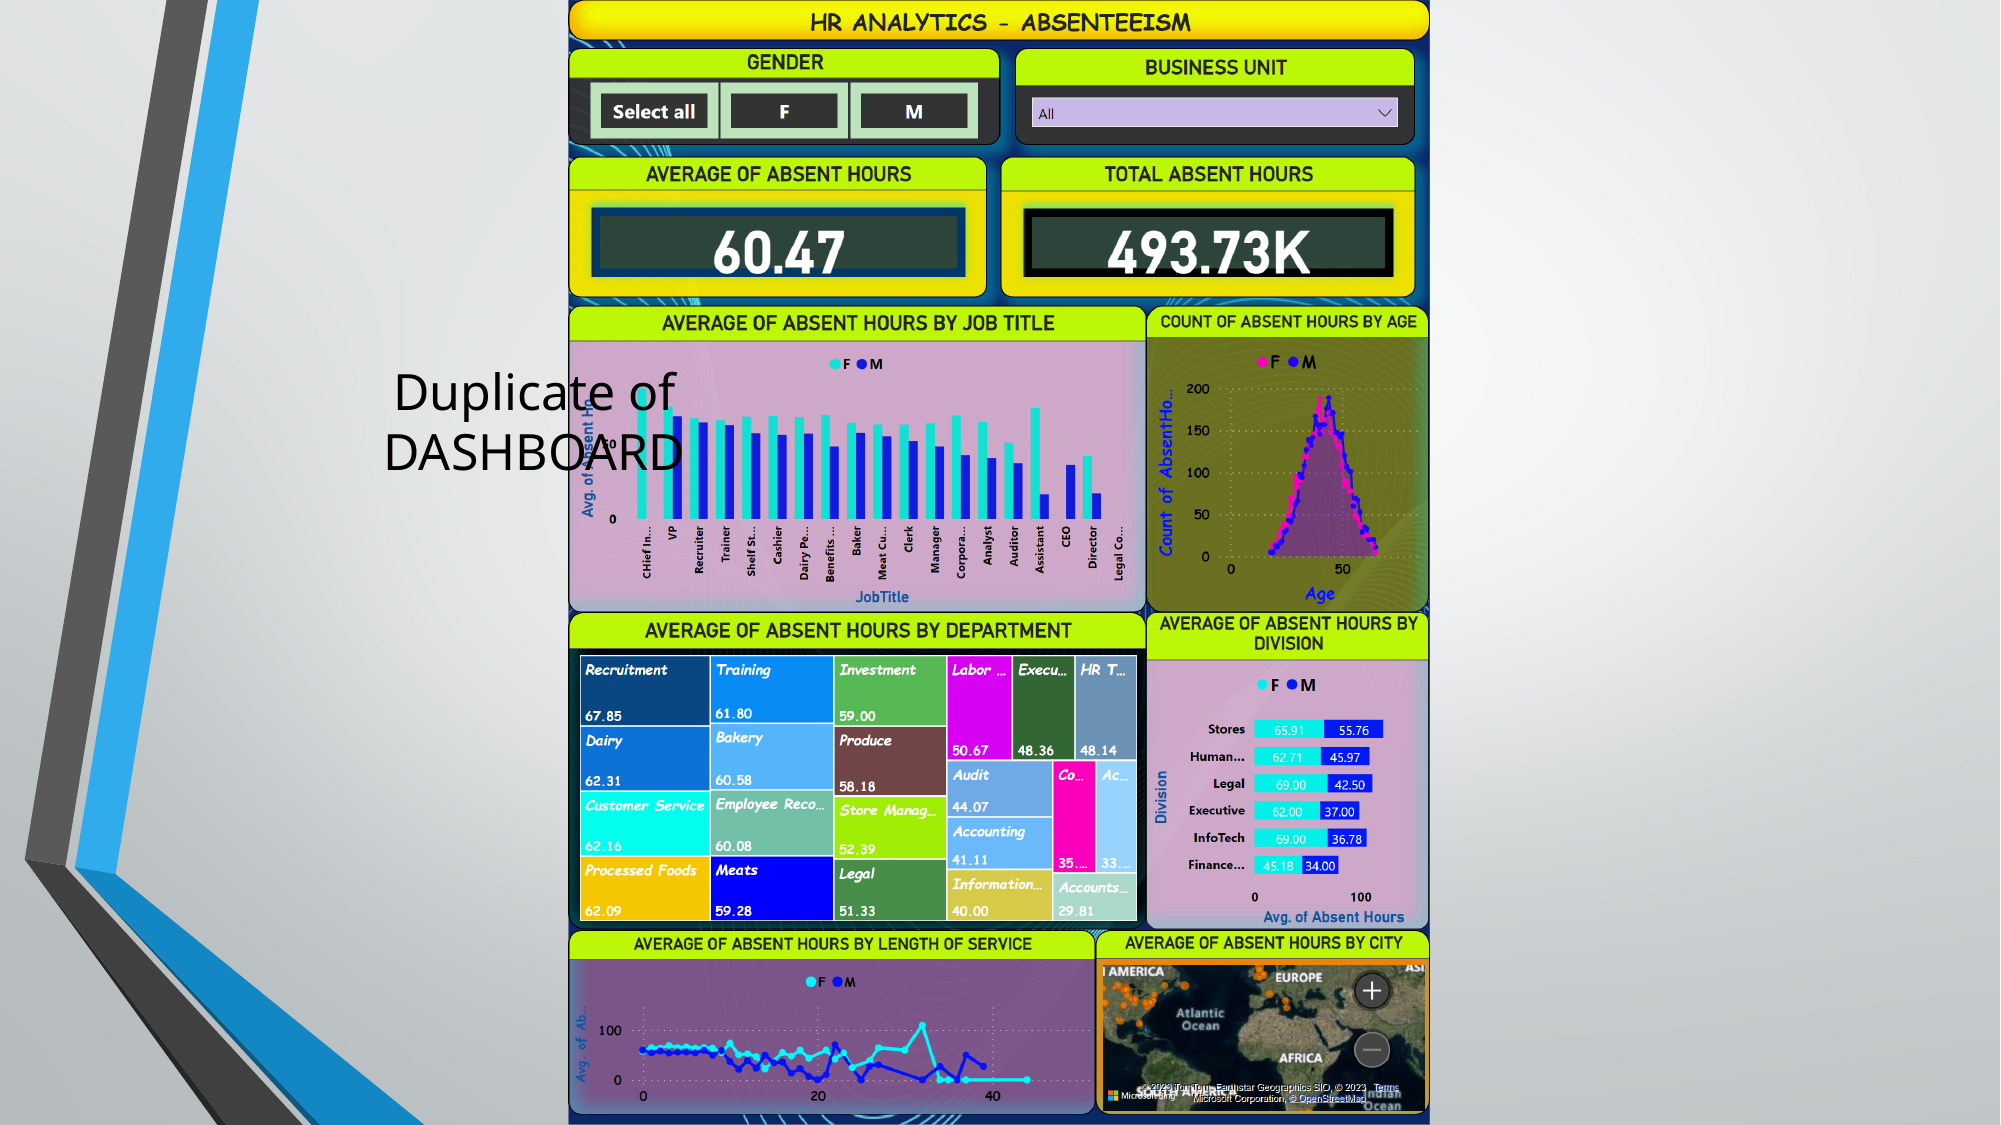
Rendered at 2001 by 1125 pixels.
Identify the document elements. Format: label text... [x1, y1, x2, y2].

title Duplicate of DASHBOARD [243, 262, 568, 488]
picture [568, 0, 1430, 1125]
